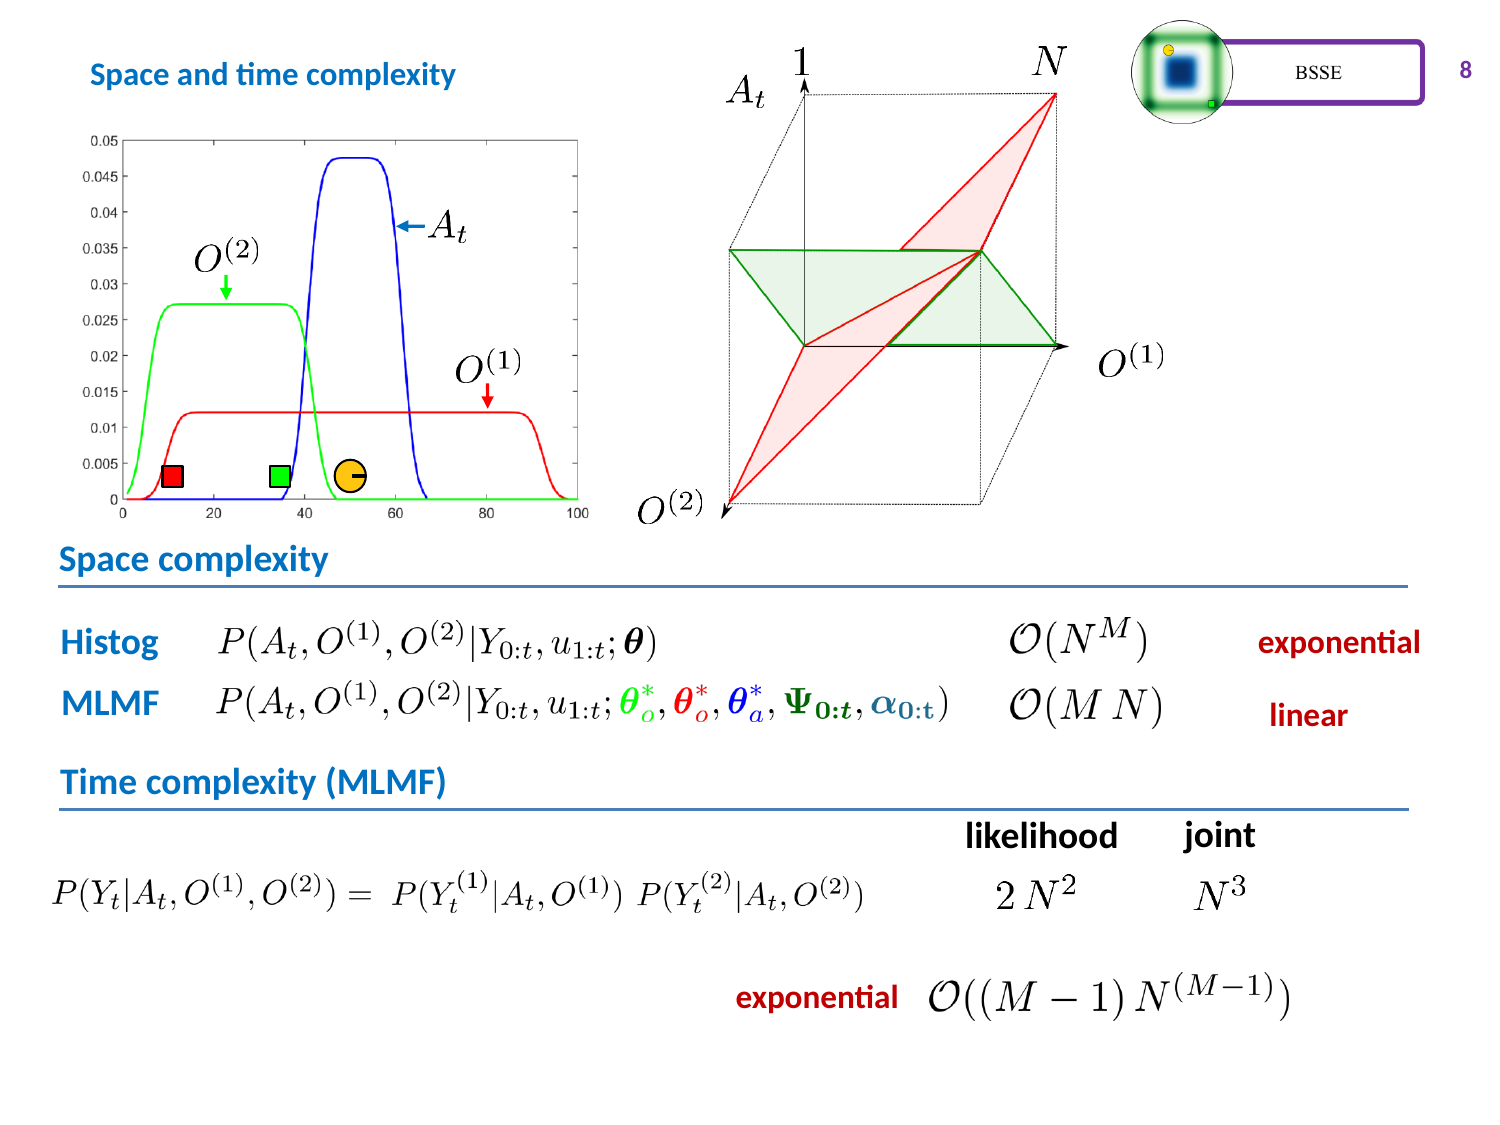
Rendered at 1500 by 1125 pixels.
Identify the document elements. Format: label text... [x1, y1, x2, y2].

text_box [1241, 612, 1438, 742]
text_box 8 [1429, 37, 1488, 100]
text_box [42, 526, 1409, 588]
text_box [45, 670, 948, 732]
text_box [193, 209, 520, 409]
picture [794, 47, 809, 76]
picture [1010, 686, 1161, 729]
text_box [43, 749, 1409, 811]
text_box Histog [45, 610, 174, 670]
title Space and time complexity [75, 45, 725, 100]
picture [1010, 617, 1146, 664]
picture [218, 620, 656, 663]
picture [1130, 20, 1426, 124]
picture [929, 972, 1289, 1021]
picture [1098, 342, 1163, 377]
text_box likelihood [950, 819, 1134, 864]
text_box exponential [720, 967, 915, 1023]
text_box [51, 869, 862, 913]
text_box joint [1169, 819, 1272, 863]
picture [74, 126, 591, 522]
picture [637, 488, 702, 524]
picture [1031, 46, 1067, 76]
picture [1192, 875, 1245, 910]
picture [721, 74, 1069, 519]
picture [996, 874, 1076, 910]
